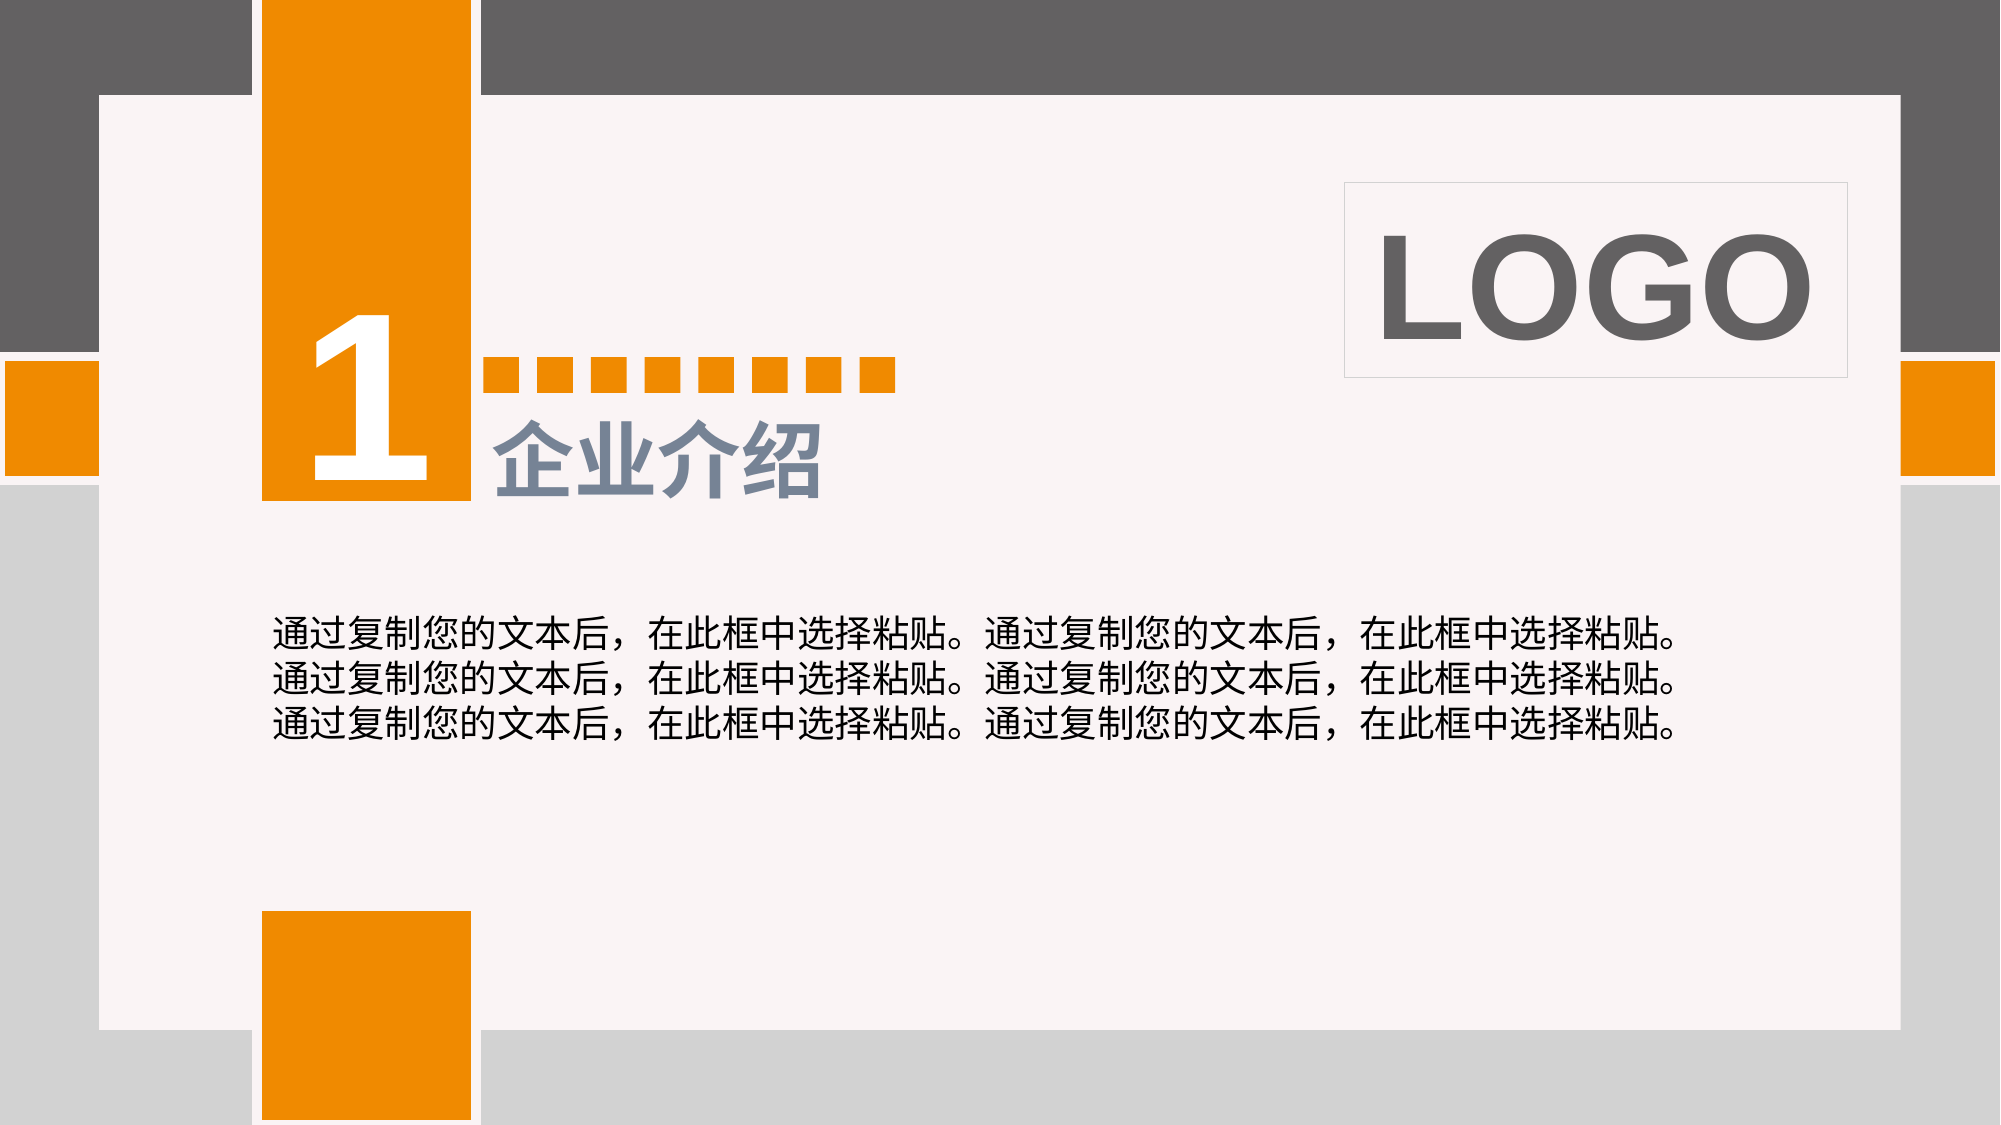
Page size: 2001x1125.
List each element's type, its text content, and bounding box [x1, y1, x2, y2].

text_box 通过复制您的文本后，在此框中选择粘贴。通过复制您的文本后，在此框中选择粘贴。通过复制您的文本后，在此框中选择粘贴。通过复制您的文本后，在此框中选择粘贴。 通过复制您的文本后，在此框中选择粘贴。通过复制您的文本后，在此框中选择粘贴。 [950, 602, 1710, 749]
text_box LOGO [1344, 182, 1848, 378]
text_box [221, 0, 950, 1125]
